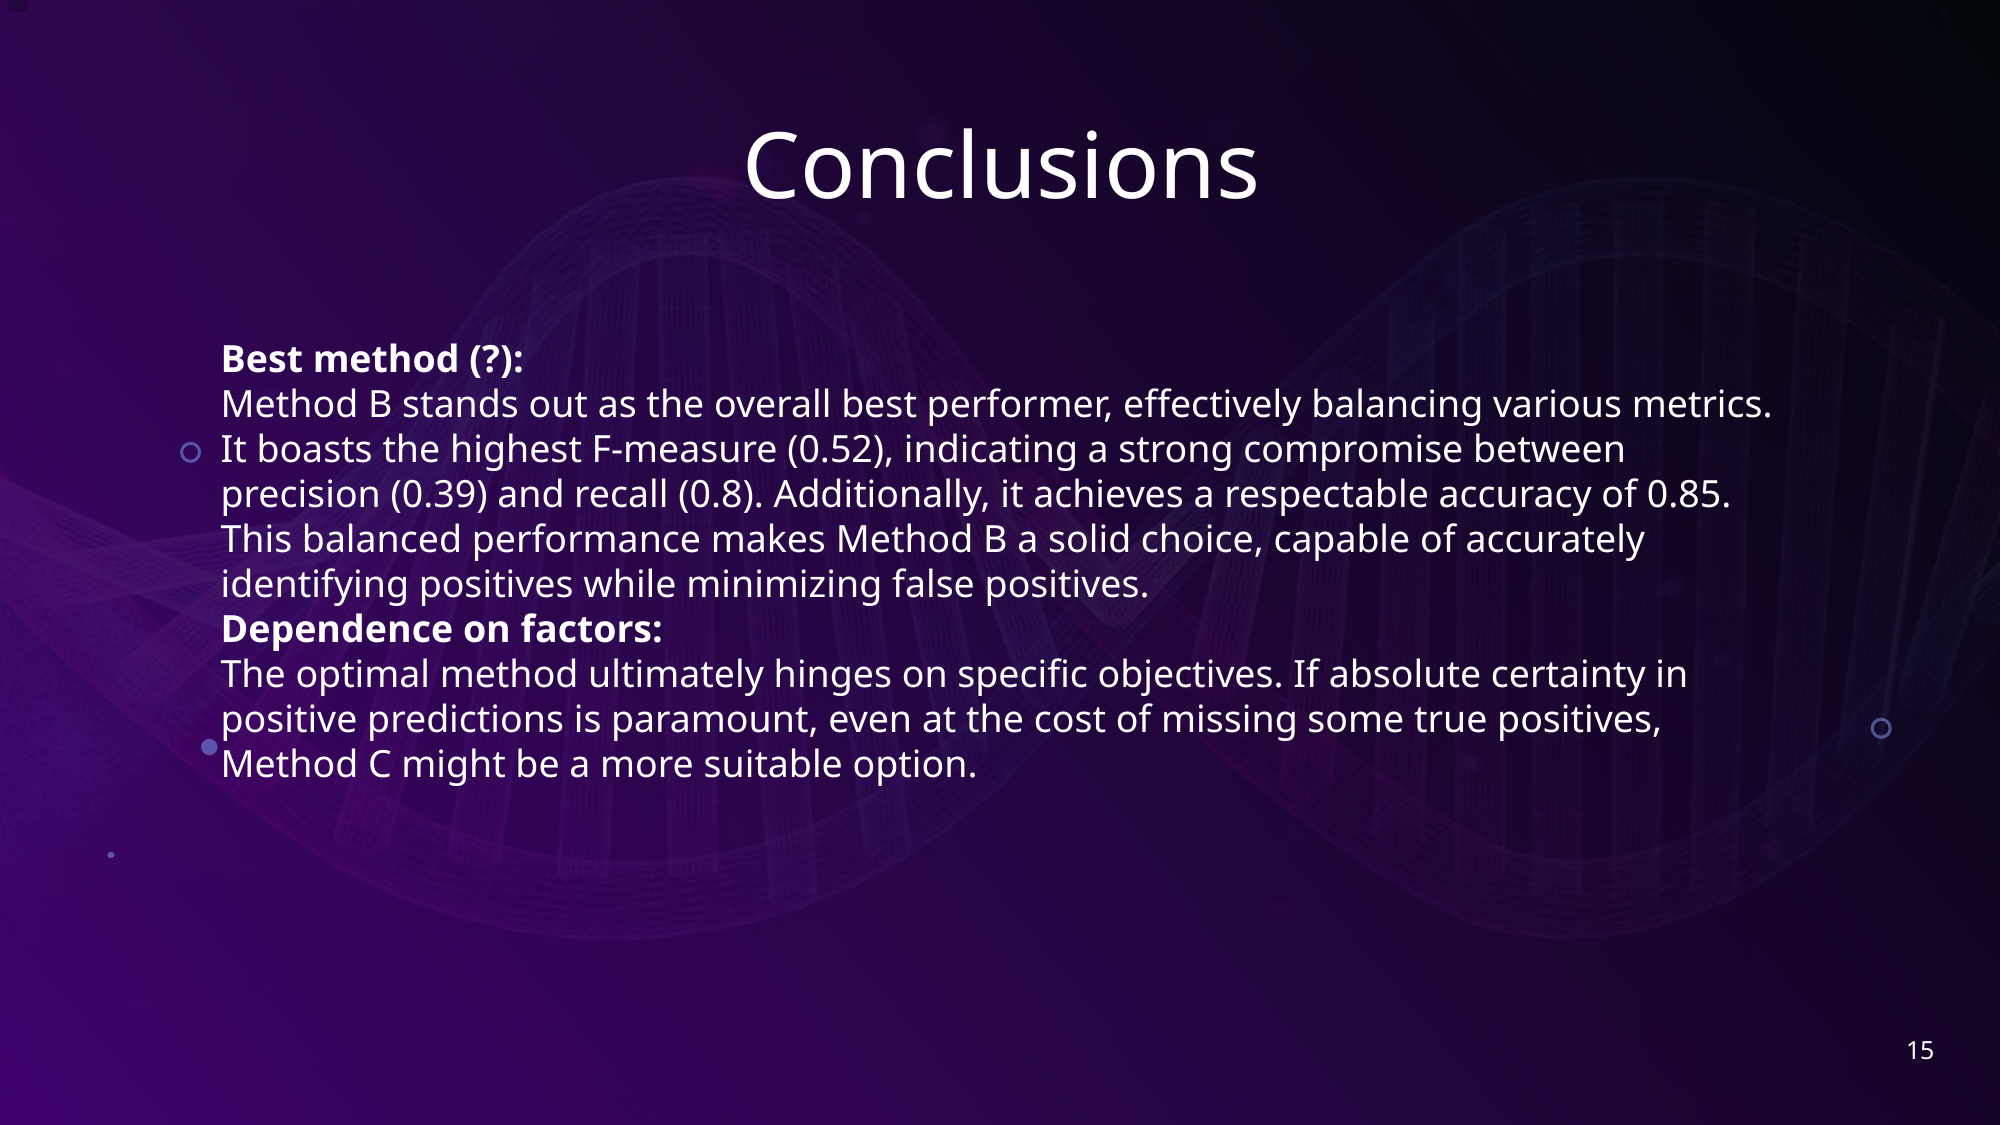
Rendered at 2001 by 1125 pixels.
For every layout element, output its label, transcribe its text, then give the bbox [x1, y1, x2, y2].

slide_number 15 [1499, 1021, 1950, 1082]
text_box Best method (?): Method B stands out as the overall best performer, effectively balancing various metrics. It boasts the highest F-measure (0.52), indicating a strong compromise between precision (0.39) and recall (0.8). Additionally, it achieves a respectable accuracy of 0.85. This balanced performance makes Method B a solid choice, capable of accurately identifying positives while minimizing false positives. Dependence on factors: The optimal method ultimately hinges on specific objectives. If absolute certainty in positive predictions is paramount, even at the cost of missing some true positives, Method C might be a more suitable option. [205, 327, 1798, 793]
title Conclusions [139, 59, 1865, 278]
